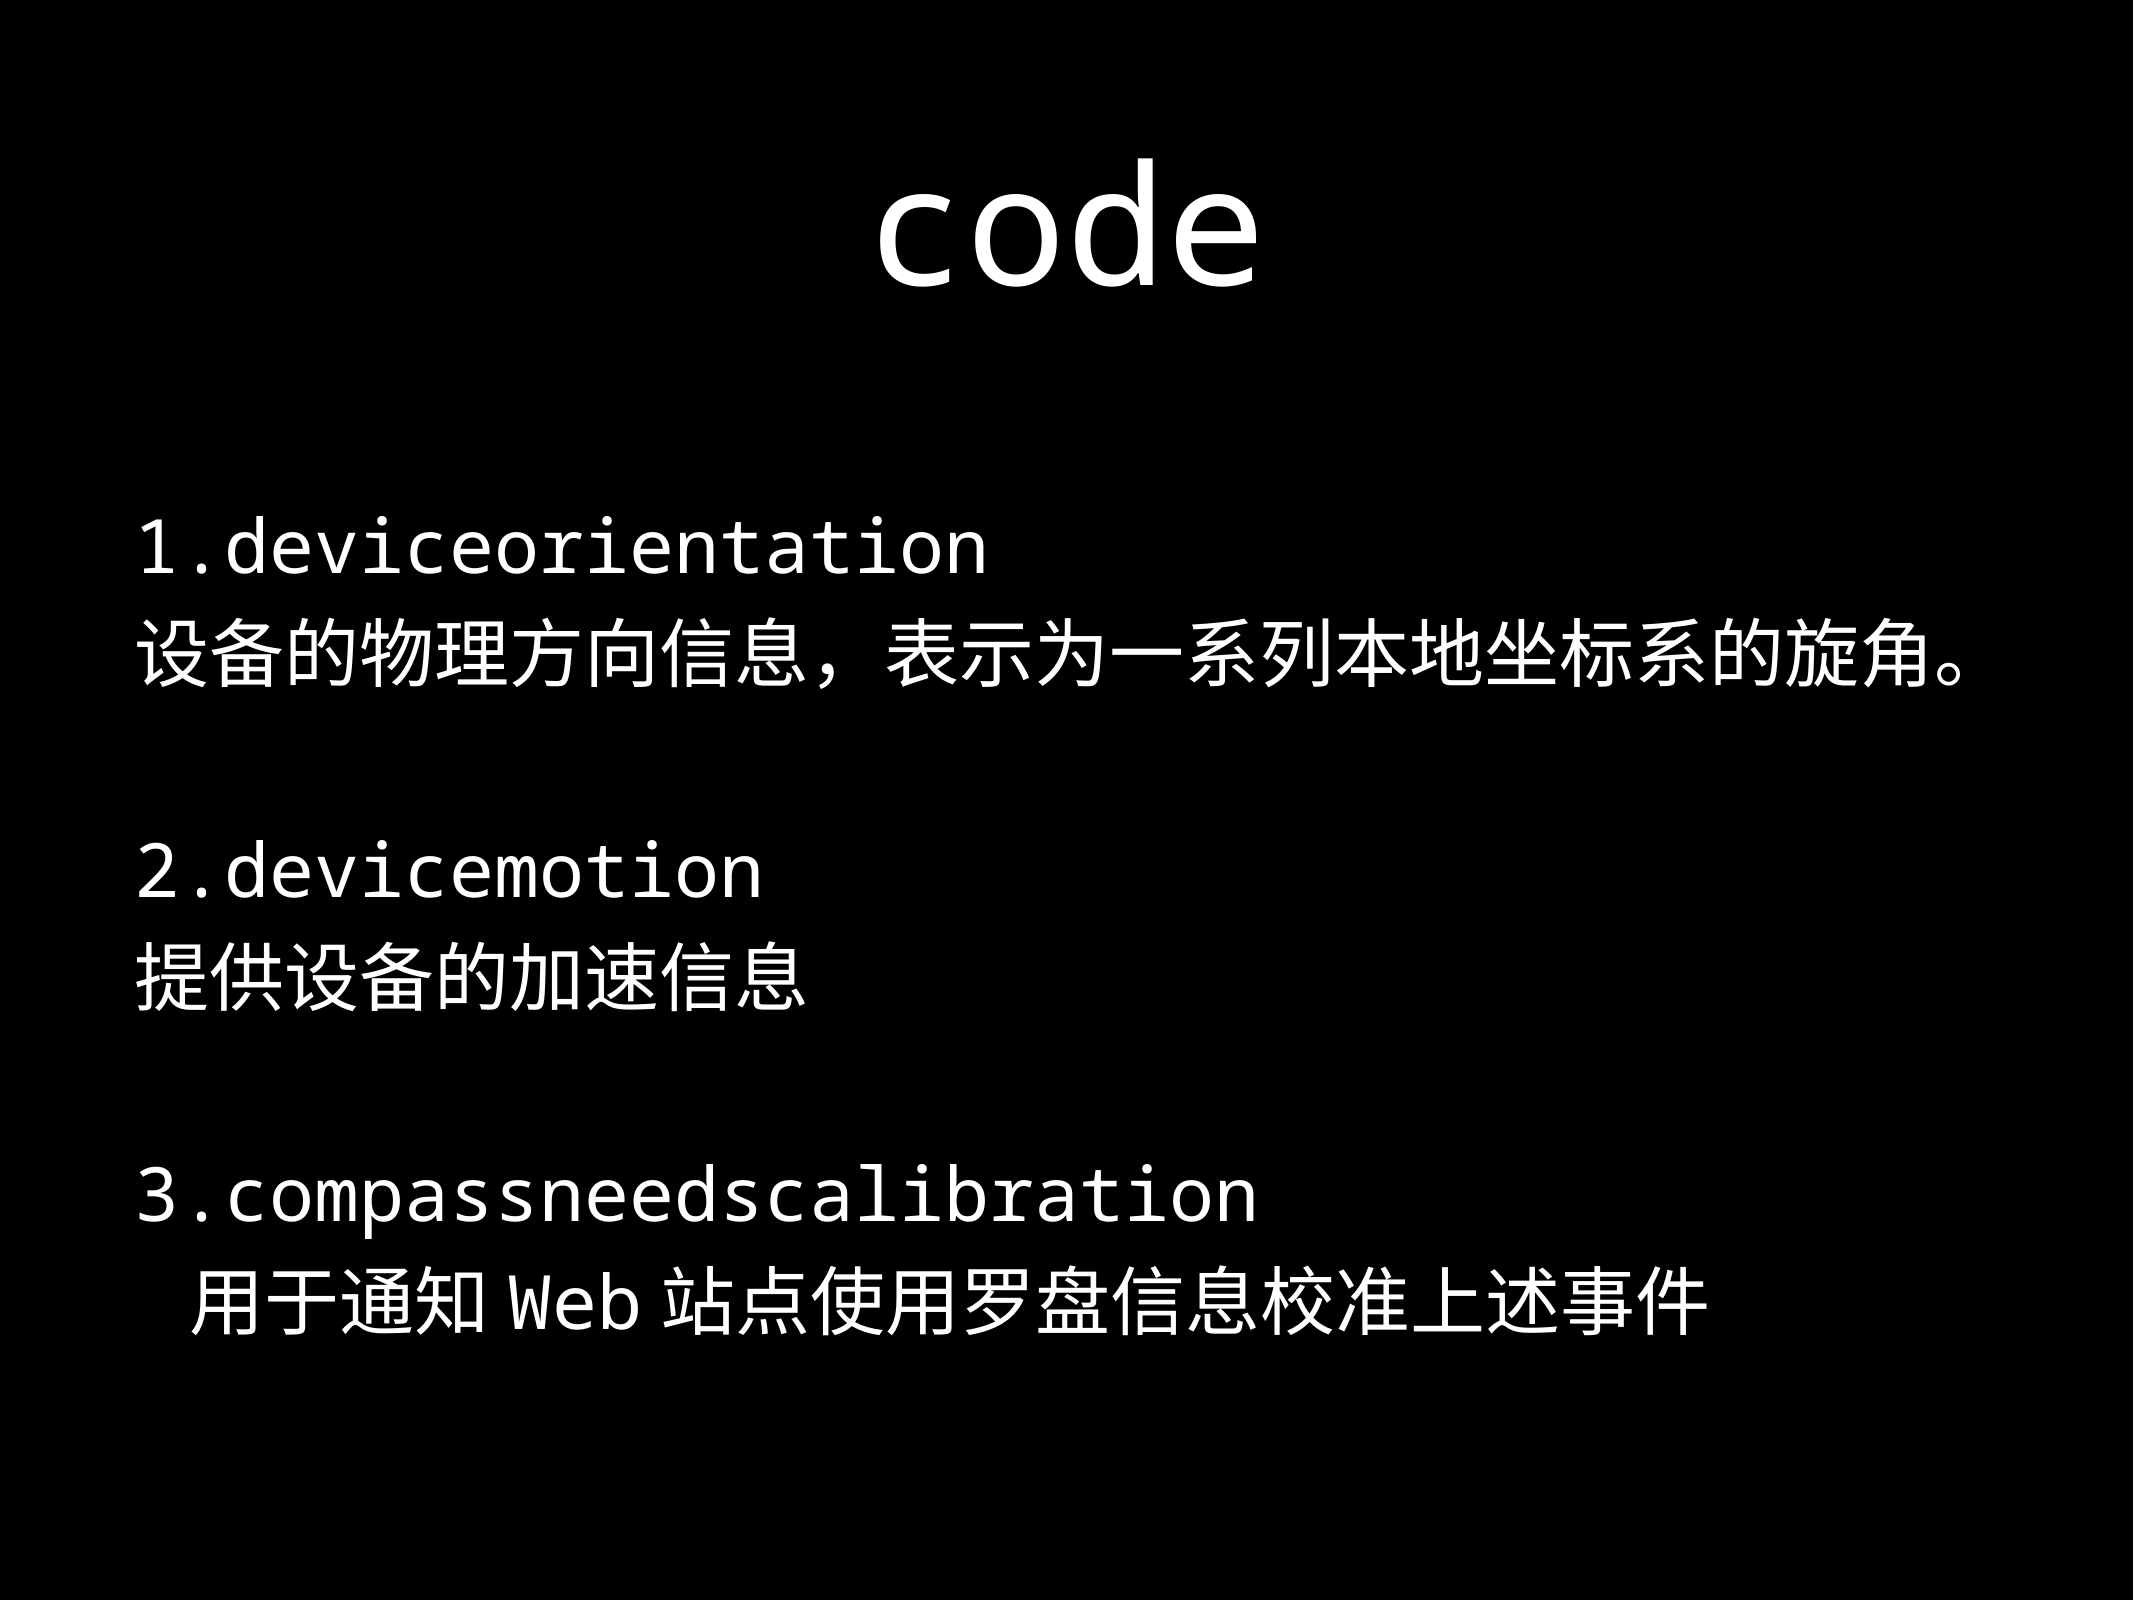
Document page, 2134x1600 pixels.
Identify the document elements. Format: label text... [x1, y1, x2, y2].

title code [155, 41, 1978, 397]
text_box 1.deviceorientation 设备的物理方向信息，表示为一系列本地坐标系的旋角。 2.devicemotion 提供设备的加速信息 3.compassneedscalibration 用于通知Web站点使用罗盘信息校准上述事件 [126, 472, 2052, 1353]
